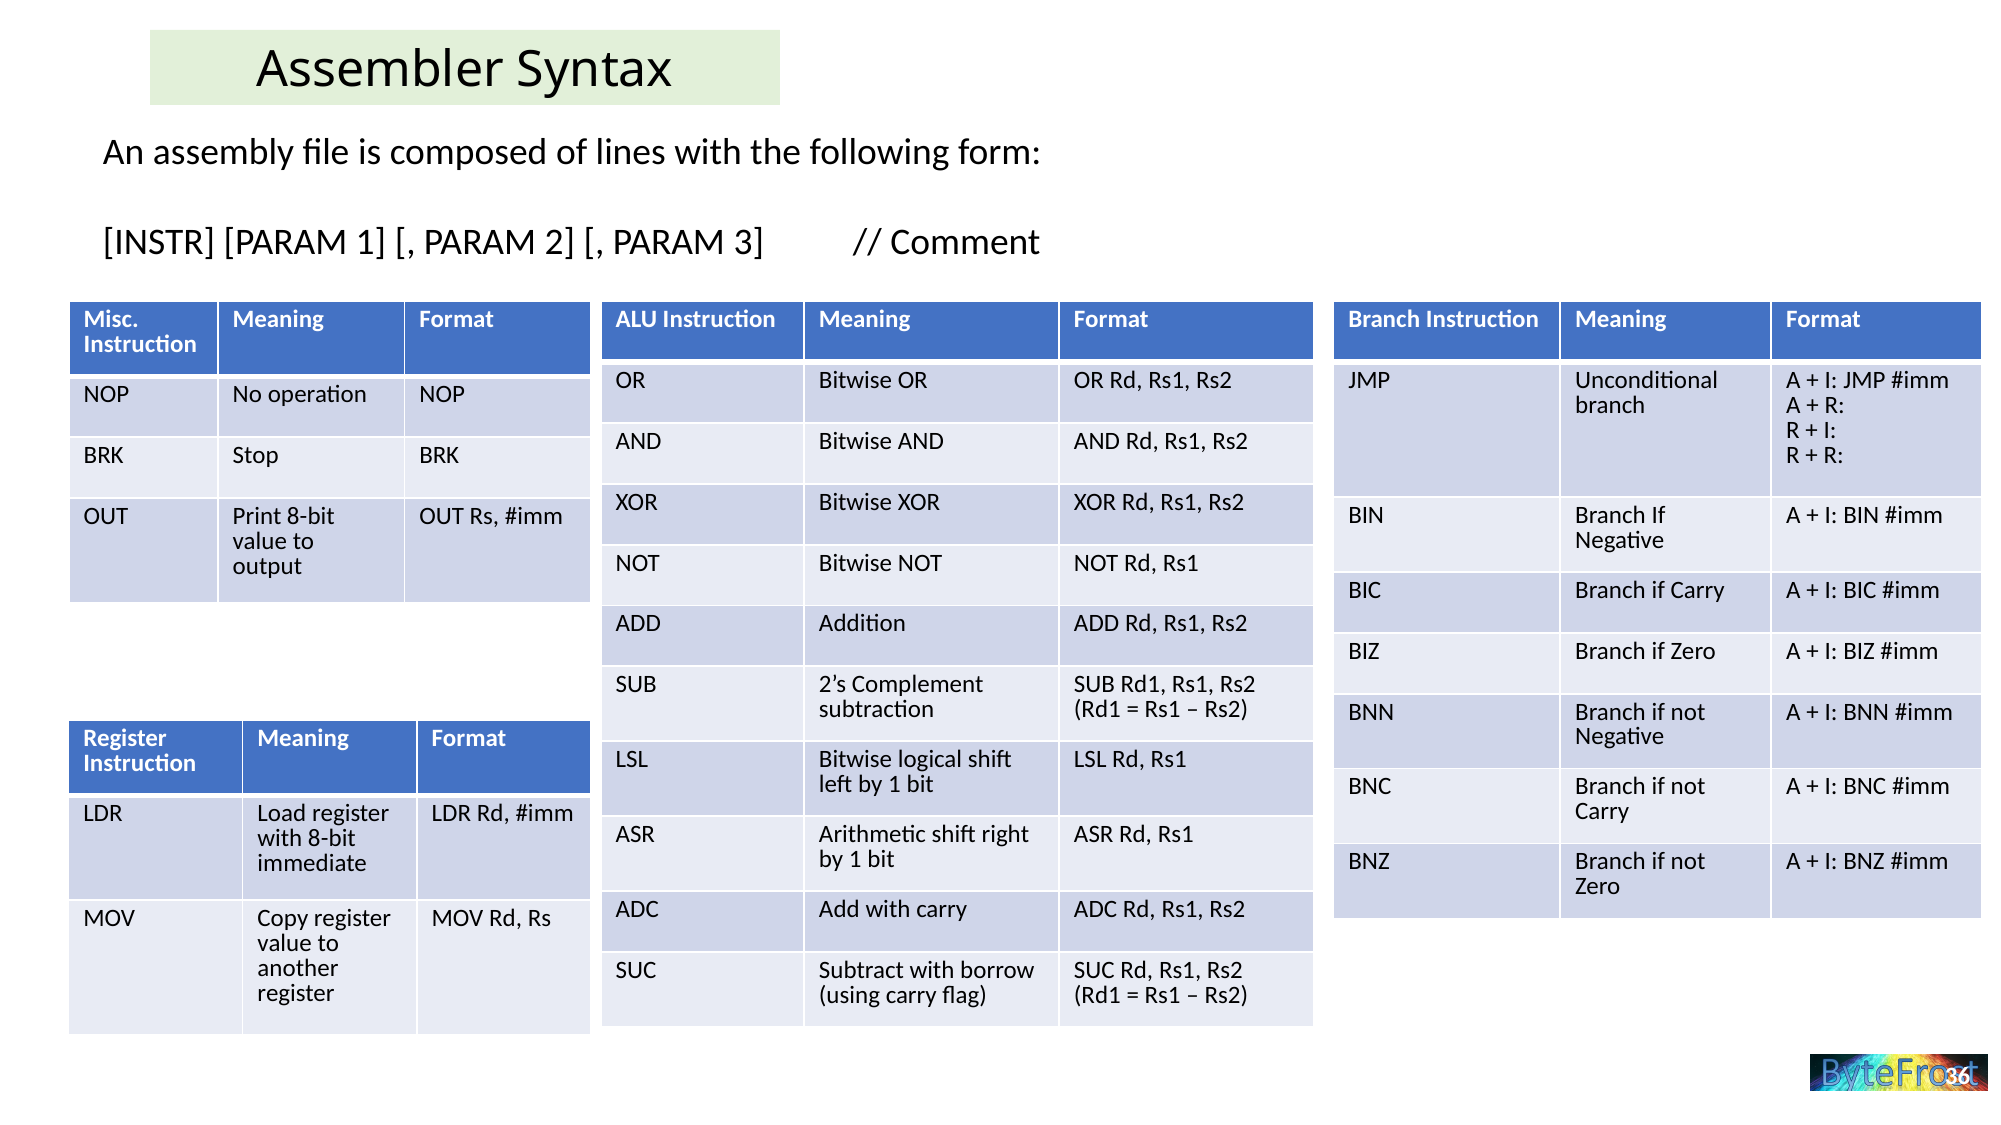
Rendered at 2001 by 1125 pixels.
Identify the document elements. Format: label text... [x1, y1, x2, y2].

table_cell OR [602, 365, 803, 422]
table_cell BIN [1334, 498, 1559, 571]
table_header Meaning [805, 302, 1058, 359]
table_cell Stop [219, 438, 404, 497]
table_cell Bitwise NOT [805, 546, 1058, 605]
table_cell Bitwise logical shift left by 1 bit [805, 742, 1058, 815]
table_cell BNN [1334, 695, 1559, 768]
table_cell ASR [602, 817, 803, 890]
table_cell A + I: BNC #imm [1772, 769, 1981, 843]
table_cell MOV Rd, Rs [418, 901, 590, 1034]
table_cell BNZ [1334, 844, 1559, 918]
table_header Meaning [219, 302, 404, 374]
table_cell Bitwise OR [805, 365, 1058, 422]
table_header Register Instruction [69, 721, 242, 793]
table_cell Unconditional branch [1561, 365, 1770, 496]
table_header Branch Instruction [1334, 302, 1559, 359]
table_cell NOT Rd, Rs1 [1060, 546, 1313, 605]
table_cell LSL Rd, Rs1 [1060, 742, 1313, 815]
picture [1810, 1054, 1988, 1091]
table_cell OR Rd, Rs1, Rs2 [1060, 365, 1313, 422]
table_header Format [418, 721, 590, 793]
table_header Meaning [1561, 302, 1770, 359]
table_cell No operation [219, 379, 404, 436]
table_cell A + I: BIN #imm [1772, 498, 1981, 571]
table_cell Branch if Carry [1561, 573, 1770, 632]
table_cell XOR Rd, Rs1, Rs2 [1060, 485, 1313, 544]
table_cell ADC [602, 892, 803, 951]
table_cell A + I: BIZ #imm [1772, 634, 1981, 693]
table_cell AND Rd, Rs1, Rs2 [1060, 424, 1313, 483]
table_cell Bitwise AND [805, 424, 1058, 483]
table_cell SUB [602, 667, 803, 740]
table_cell Print 8-bit value to output [219, 499, 404, 602]
table_cell SUC Rd, Rs1, Rs2 (Rd1 = Rs1 – Rs2) [1060, 953, 1313, 1026]
table_cell Branch if not Negative [1561, 695, 1770, 768]
title Assembler Syntax [150, 29, 780, 105]
table_cell JMP [1334, 365, 1559, 496]
table_cell BIZ [1334, 634, 1559, 693]
table_cell NOP [70, 379, 217, 436]
table_cell AND [602, 424, 803, 483]
table_cell NOT [602, 546, 803, 605]
table_cell LDR [69, 798, 242, 899]
table_cell SUB Rd1, Rs1, Rs2 (Rd1 = Rs1 – Rs2) [1060, 667, 1313, 740]
table_cell Branch if Zero [1561, 634, 1770, 693]
table_cell Branch if not Carry [1561, 769, 1770, 843]
table_cell Addition [805, 606, 1058, 665]
table_cell Load register with 8-bit immediate [243, 798, 416, 899]
table_cell ADD Rd, Rs1, Rs2 [1060, 606, 1313, 665]
table_cell LSL [602, 742, 803, 815]
table_cell OUT Rs, #imm [405, 499, 590, 602]
table_cell Branch If Negative [1561, 498, 1770, 571]
table_cell Bitwise XOR [805, 485, 1058, 544]
table_cell ADC Rd, Rs1, Rs2 [1060, 892, 1313, 951]
table_cell NOP [405, 379, 590, 436]
table_cell SUC [602, 953, 803, 1026]
table_cell MOV [69, 901, 242, 1034]
table_cell XOR [602, 485, 803, 544]
table_header Misc. Instruction [70, 302, 217, 374]
table_cell A + I: JMP #imm A + R: R + I: R + R: [1772, 365, 1981, 496]
text_box 36 [1535, 1044, 1986, 1105]
table_cell Arithmetic shift right by 1 bit [805, 817, 1058, 890]
table_cell Copy register value to another register [243, 901, 416, 1034]
table_cell ASR Rd, Rs1 [1060, 817, 1313, 890]
table_cell 2’s Complement subtraction [805, 667, 1058, 740]
table_header ALU Instruction [602, 302, 803, 359]
table_cell A + I: BNZ #imm [1772, 844, 1981, 918]
table_cell LDR Rd, #imm [418, 798, 590, 899]
table_cell A + I: BIC #imm [1772, 573, 1981, 632]
table_cell ADD [602, 606, 803, 665]
table_header Format [1060, 302, 1313, 359]
table_cell BNC [1334, 769, 1559, 843]
text_box An assembly file is composed of lines with the following form: [INSTR] [PARAM 1] [, PARAM 2] [, PARAM 3] // Comment [88, 119, 1205, 270]
table_header Format [405, 302, 590, 374]
table_cell A + I: BNN #imm [1772, 695, 1981, 768]
table_cell BRK [405, 438, 590, 497]
table_header Format [1772, 302, 1981, 359]
table_cell Subtract with borrow (using carry flag) [805, 953, 1058, 1026]
table_header Meaning [243, 721, 416, 793]
table_cell BRK [70, 438, 217, 497]
table_cell Add with carry [805, 892, 1058, 951]
table_cell OUT [70, 499, 217, 602]
table_cell BIC [1334, 573, 1559, 632]
table_cell Branch if not Zero [1561, 844, 1770, 918]
